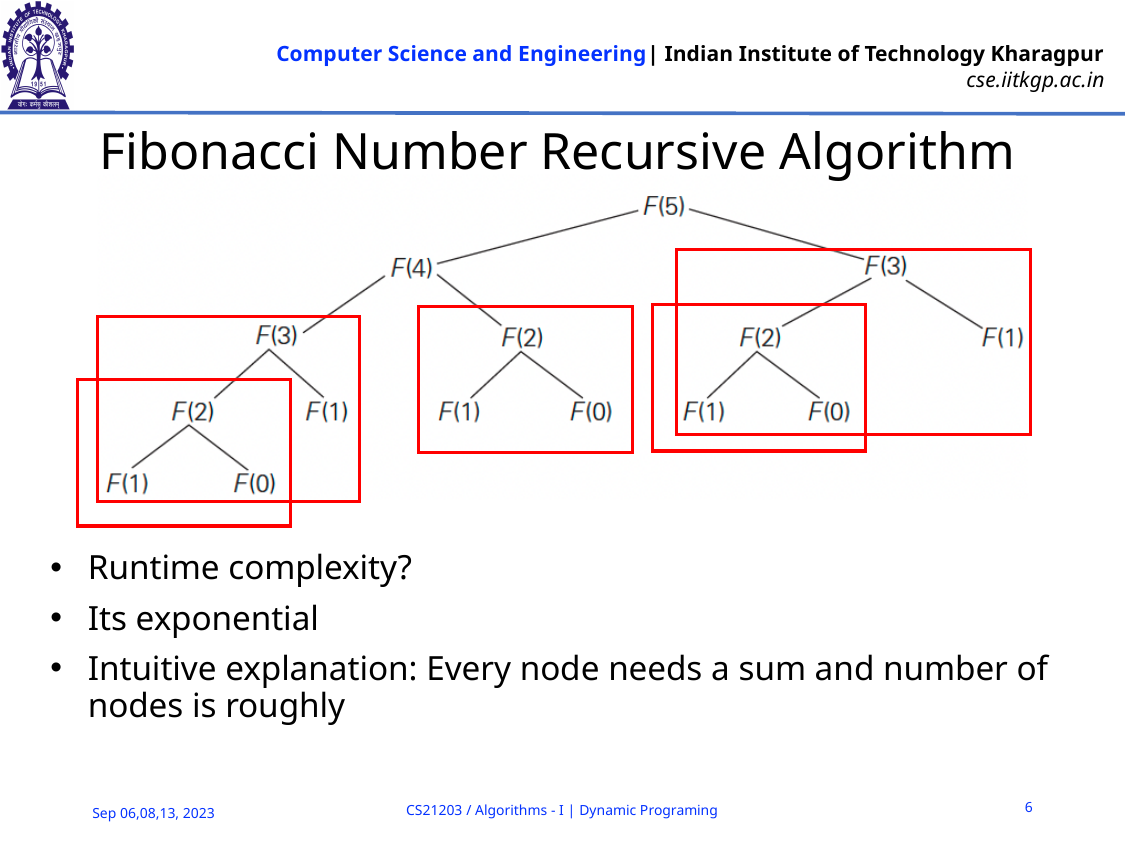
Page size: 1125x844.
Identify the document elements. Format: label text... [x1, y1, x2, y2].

footer CS21203 / Algorithms - I | Dynamic Programing [185, 787, 940, 833]
picture [1, 1, 74, 110]
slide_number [77, 798, 274, 844]
text_box [76, 378, 292, 527]
title Fibonacci Number Recursive Algorithm [35, 78, 1078, 221]
slide_number 6 [992, 785, 1048, 831]
picture [97, 174, 1028, 500]
